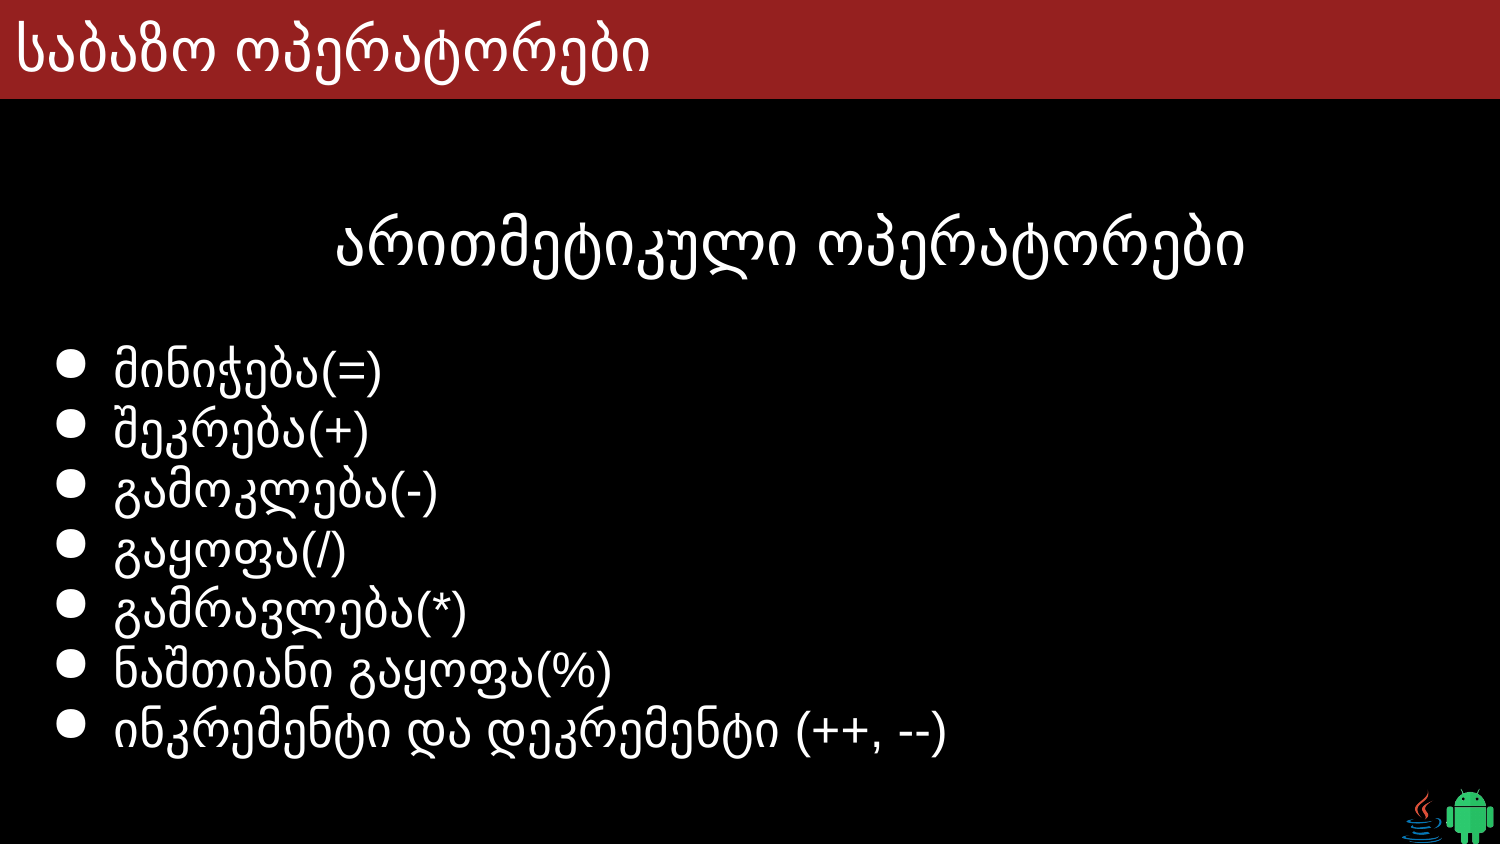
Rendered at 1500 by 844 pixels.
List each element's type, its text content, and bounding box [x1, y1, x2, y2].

picture [1396, 787, 1494, 844]
text_box არითმეტიკული ოპერატორები [264, 188, 1317, 294]
title საბაზო ოპერატორები [0, 0, 1500, 100]
subtitle მინიჭება(=) შეკრება(+) გამოკლება(-) გაყოფა(/) გამრავლება(*) ნაშთიანი გაყოფა(%) ინკრემენტი და დეკრემენტი (++, --) [23, 321, 1500, 794]
